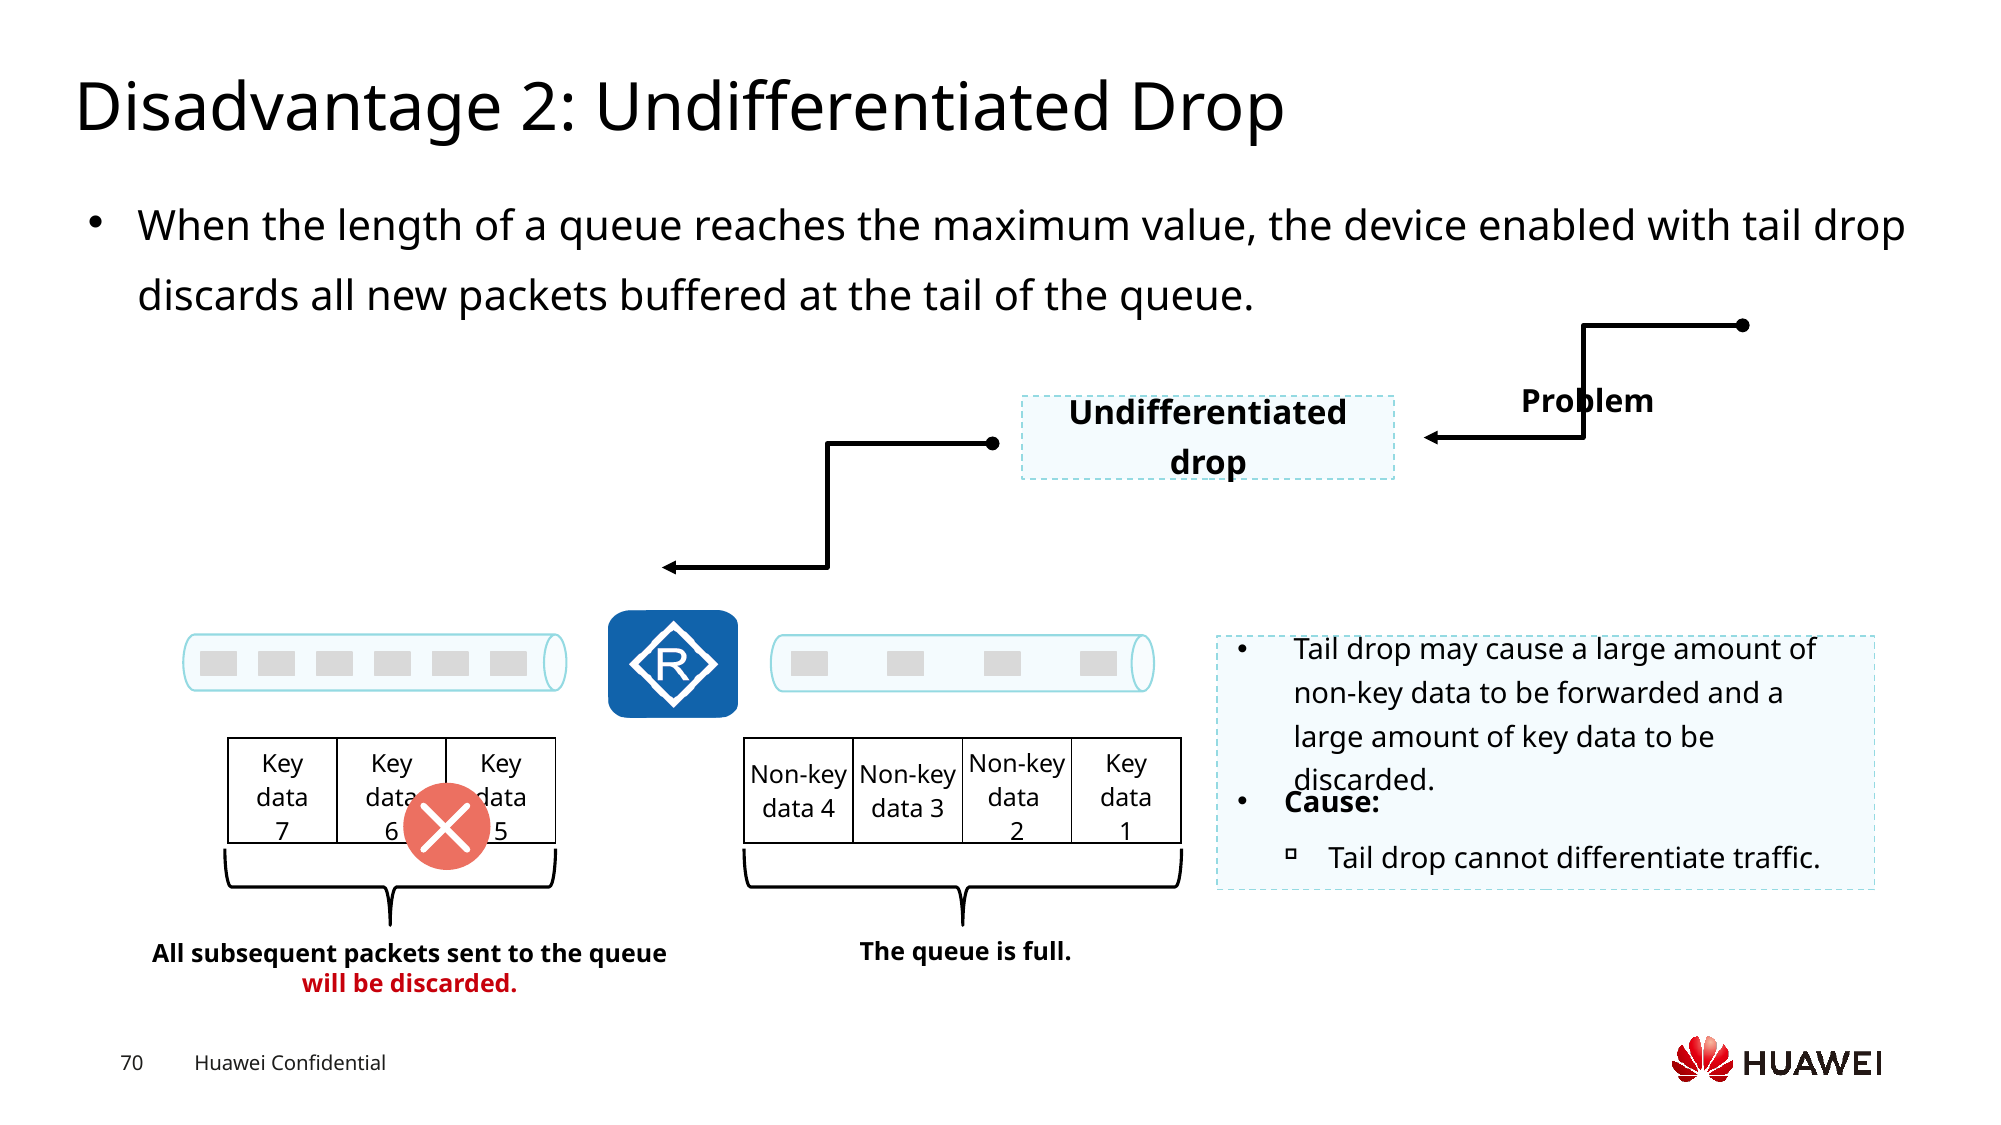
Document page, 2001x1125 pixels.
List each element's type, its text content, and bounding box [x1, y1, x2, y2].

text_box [1216, 635, 1875, 890]
table_header Non-key data 4 [745, 739, 852, 842]
text_box [744, 848, 1182, 926]
title Disadvantage 2: Undifferentiated Drop [74, 73, 1928, 155]
table_header Non-key data 3 [854, 739, 962, 842]
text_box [201, 652, 526, 676]
picture [1672, 1036, 1881, 1082]
text_box All subsequent packets sent to the queue will be discarded. [135, 930, 685, 1006]
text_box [1022, 396, 1395, 479]
table_header Key data 1 [1072, 739, 1180, 842]
table_header Non-key data 2 [963, 739, 1071, 842]
text_box [224, 848, 556, 926]
table_header Key data 7 [229, 739, 336, 842]
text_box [403, 782, 491, 870]
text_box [791, 652, 1117, 676]
picture [608, 610, 738, 718]
list When the length of a queue reaches the maximum value, the device enabled with tail drop discards all new packets buffered at the tail of the queue. [74, 172, 1928, 973]
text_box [661, 443, 993, 568]
table_header Key data 6 [338, 739, 445, 842]
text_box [1423, 325, 1743, 438]
table_header Key data 5 [447, 739, 555, 842]
text_box The queue is full. [845, 928, 1087, 973]
